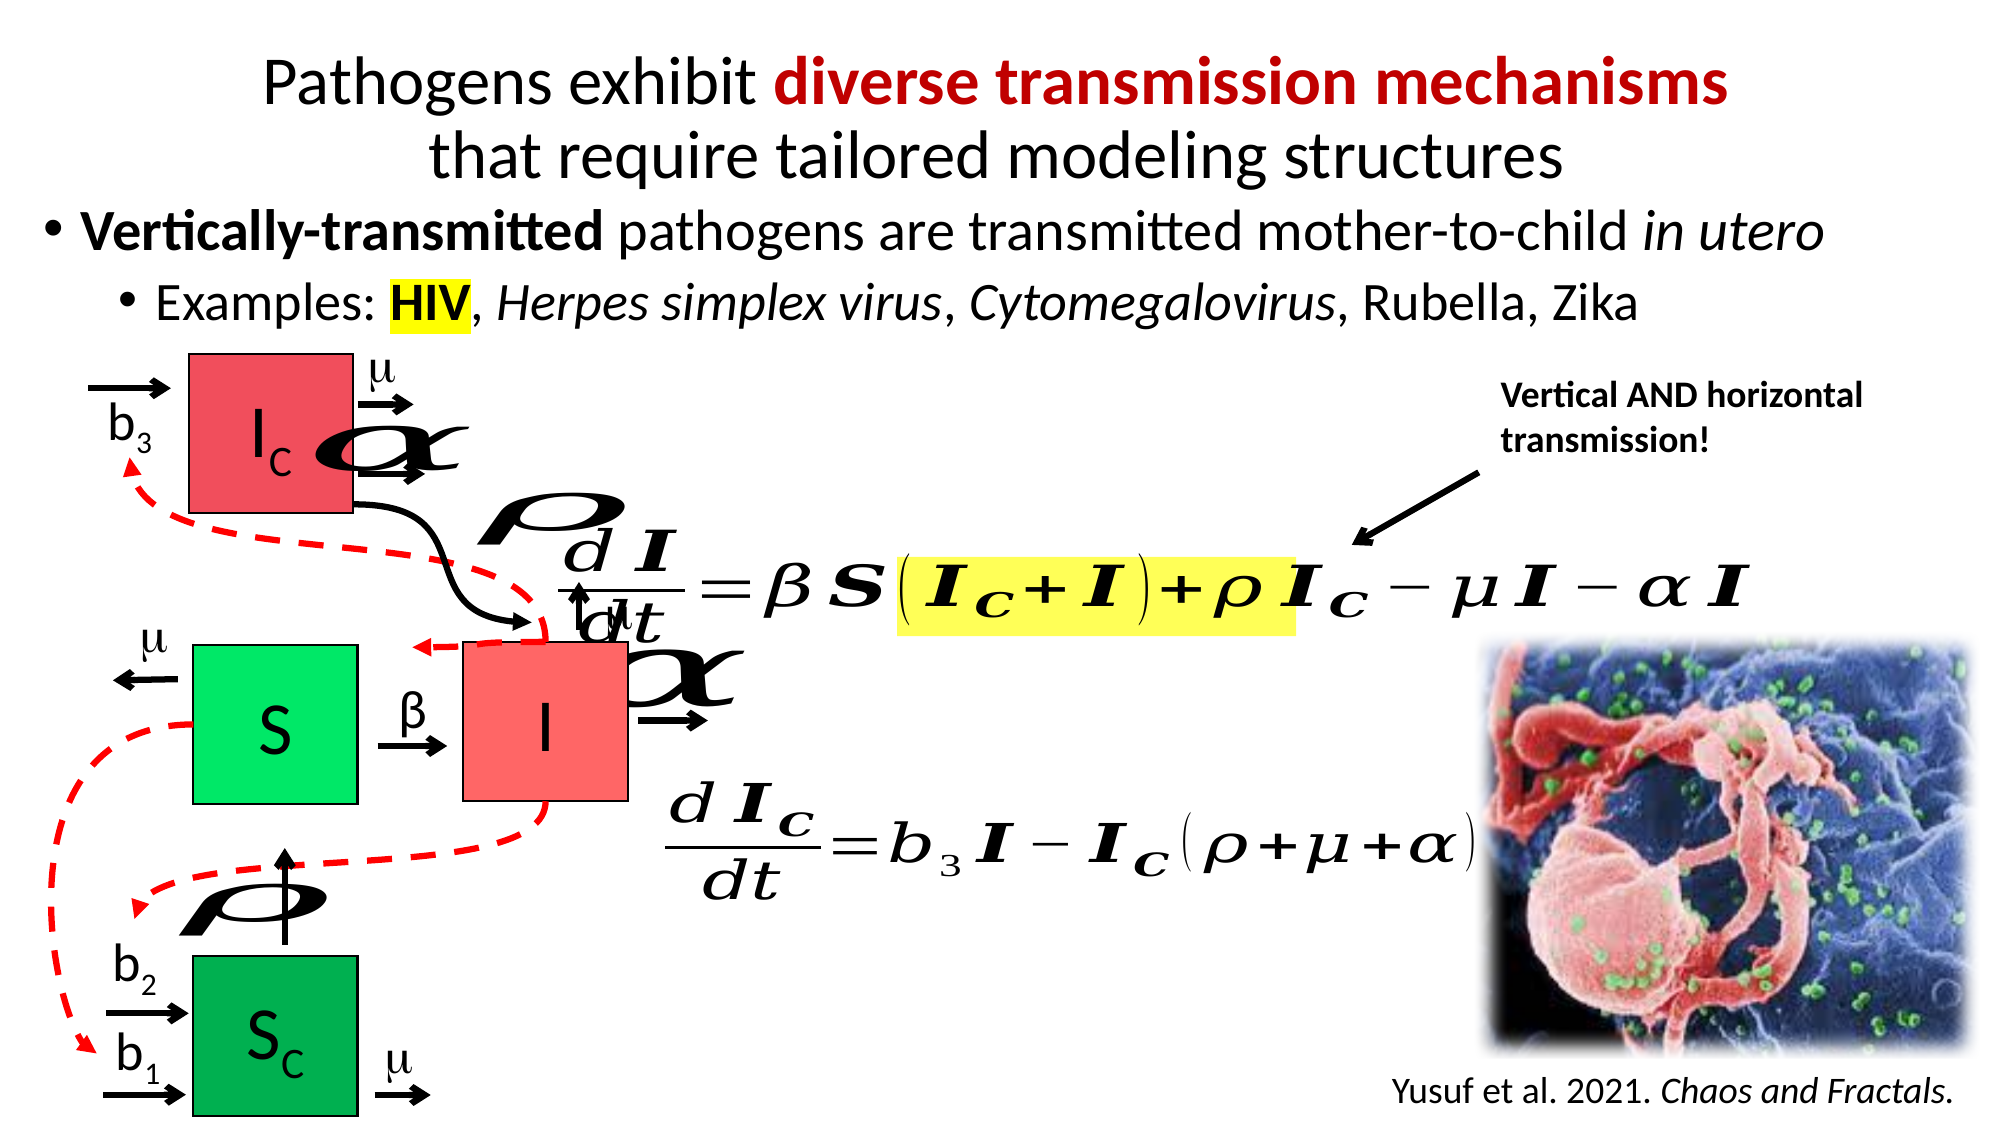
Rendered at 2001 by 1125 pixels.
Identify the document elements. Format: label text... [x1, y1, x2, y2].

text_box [245, 341, 430, 758]
picture [1473, 630, 1981, 1063]
text_box b3 [38, 387, 221, 458]
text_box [476, 577, 482, 712]
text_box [354, 504, 532, 623]
text_box IC [188, 353, 245, 388]
text_box Yusuf et al. 2021. Chaos and Fractals. [1377, 1058, 1991, 1119]
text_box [1351, 472, 1479, 545]
list Vertically-transmitted pathogens are transmitted mother-to-child in utero Examples: HIV, Herpes simplex virus, Cytomegalovirus, Rubella, Zika [28, 192, 1959, 1125]
text_box Pathogens exhibit diverse transmission mechanisms that require tailored modeling structures [232, 10, 1761, 229]
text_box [96, 724, 194, 1054]
text_box Vertical AND horizontal transmission! [1485, 362, 1964, 468]
text_box  [331, 327, 433, 388]
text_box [63, 388, 762, 1116]
